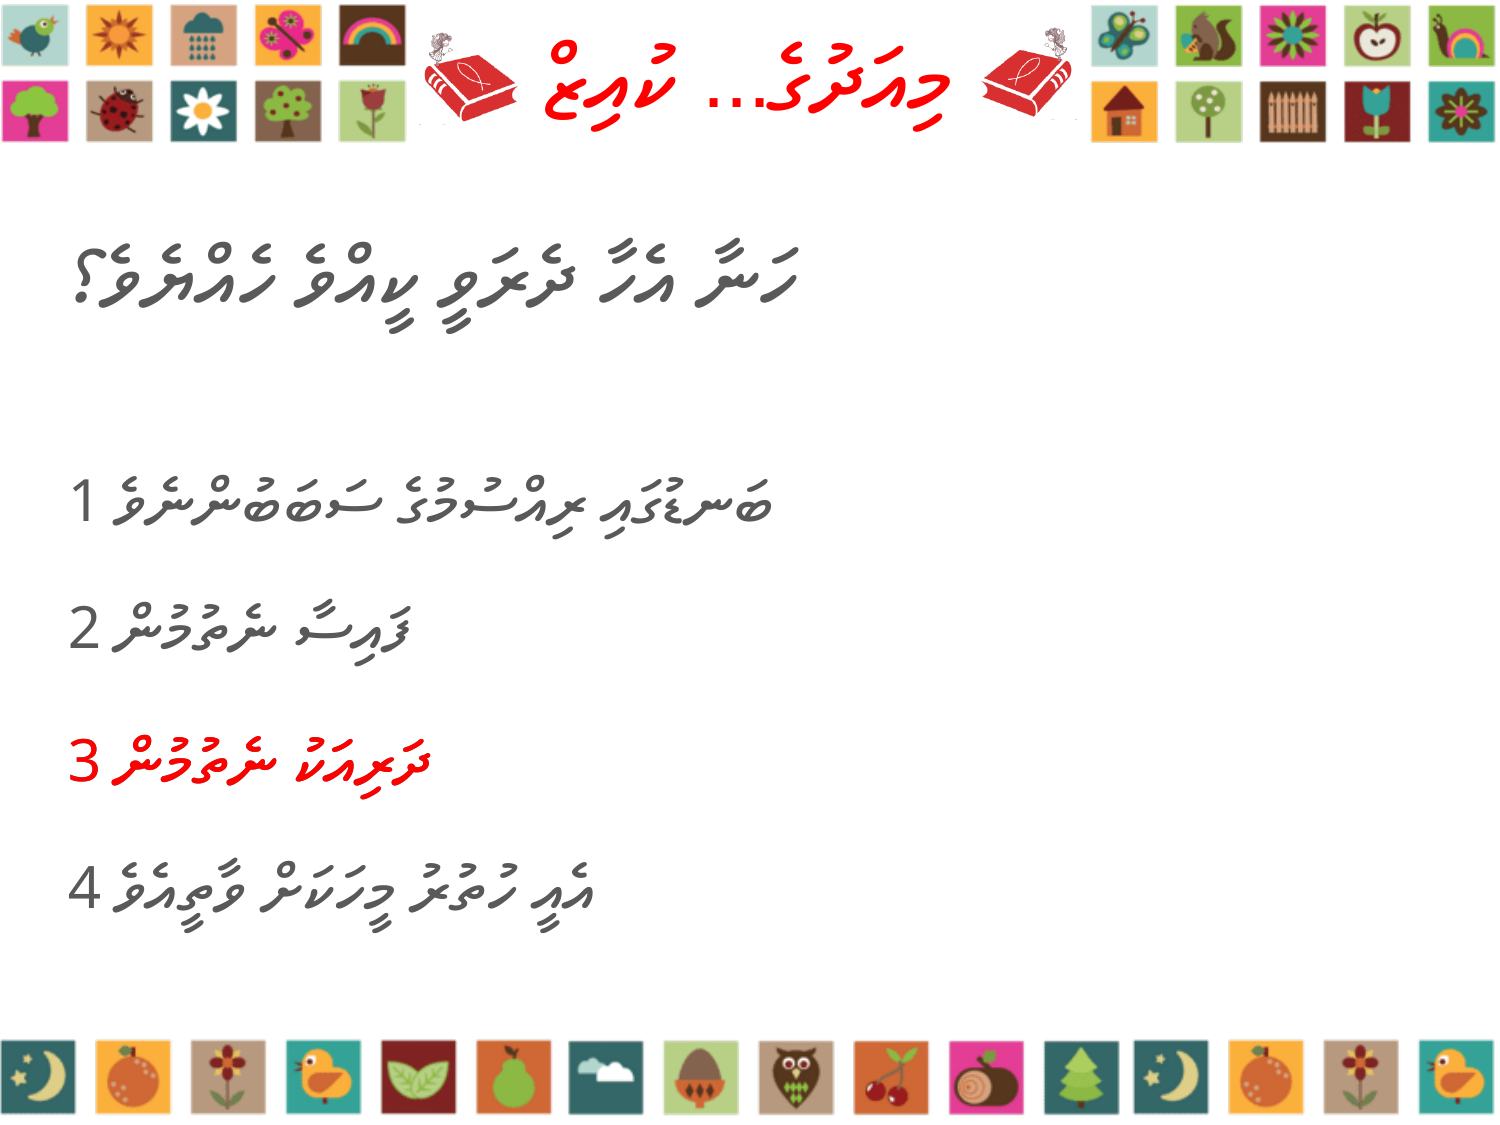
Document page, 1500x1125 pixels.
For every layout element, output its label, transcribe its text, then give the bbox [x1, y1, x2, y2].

picture [950, 3, 1500, 150]
text_box 2 ފައިސާ ނެތުމުން [53, 582, 1436, 668]
text_box 4 އެއީ ހުތުރު މީހަކަށް ވާތީއެވެ [53, 842, 1483, 928]
text_box 1 ބަނޑުގައި ރިއްސުމުގެ ސަބަބުންނެވެ [53, 456, 1436, 541]
text_box މިއަދުގެ... ކުއިޒް [547, 16, 1078, 131]
text_box ހަނާ އެހާ ދެރަވީ ކީއްވެ ހެއްޔެވެ؟ [53, 219, 1436, 325]
picture [0, 3, 550, 150]
text_box 3 ދަރިއަކު ނެތުމުން [53, 716, 1483, 801]
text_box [0, 1028, 1500, 1118]
